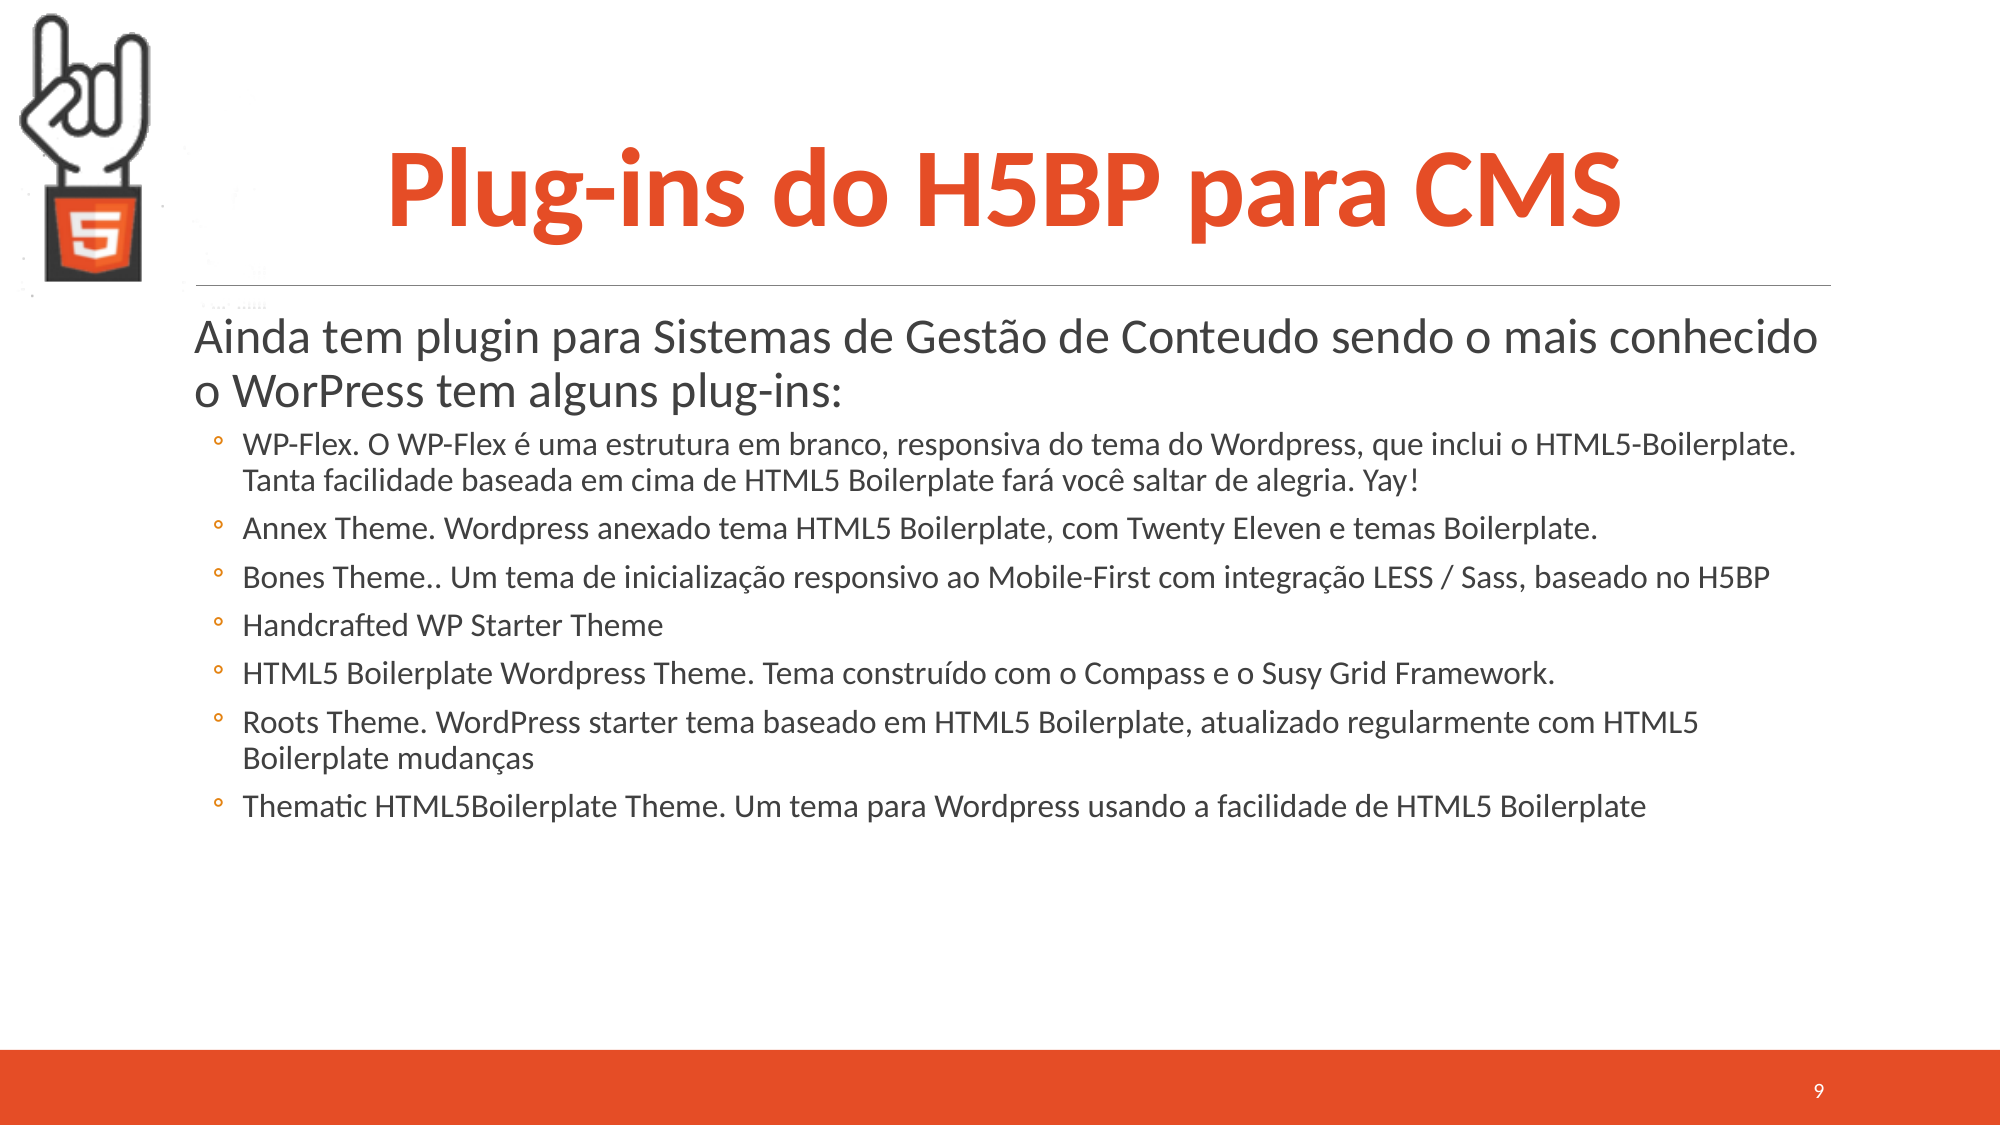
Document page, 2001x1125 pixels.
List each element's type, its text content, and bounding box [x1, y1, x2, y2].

slide_number 9 [1624, 1059, 1840, 1120]
title Plug-ins do H5BP para CMS [371, 53, 1639, 257]
picture [0, 0, 269, 309]
list Ainda tem plugin para Sistemas de Gestão de Conteudo sendo o mais conhecido o WorPress tem alguns plug-ins: WP-Flex. O WP-Flex é uma estrutura em branco, responsiva do tema do Wordpress, que inclui o HTML5-Boilerplate. Tanta facilidade baseada em cima de HTML5 Boilerplate fará você saltar de alegria. Yay! Annex Theme. Wordpress anexado tema HTML5 Boilerplate, com Twenty Eleven e temas Boilerplate. Bones Theme.. Um tema de inicialização responsivo ao Mobile-First com integração LESS / Sass, baseado no H5BP Handcrafted WP Starter Theme HTML5 Boilerplate Wordpress Theme. Tema construído com o Compass e o Susy Grid Framework. Roots Theme. WordPress starter tema baseado em HTML5 Boilerplate, atualizado regularmente com HTML5 Boilerplate mudanças Thematic HTML5Boilerplate Theme. Um tema para Wordpress usando a facilidade de HTML5 Boilerplate [179, 302, 1830, 995]
